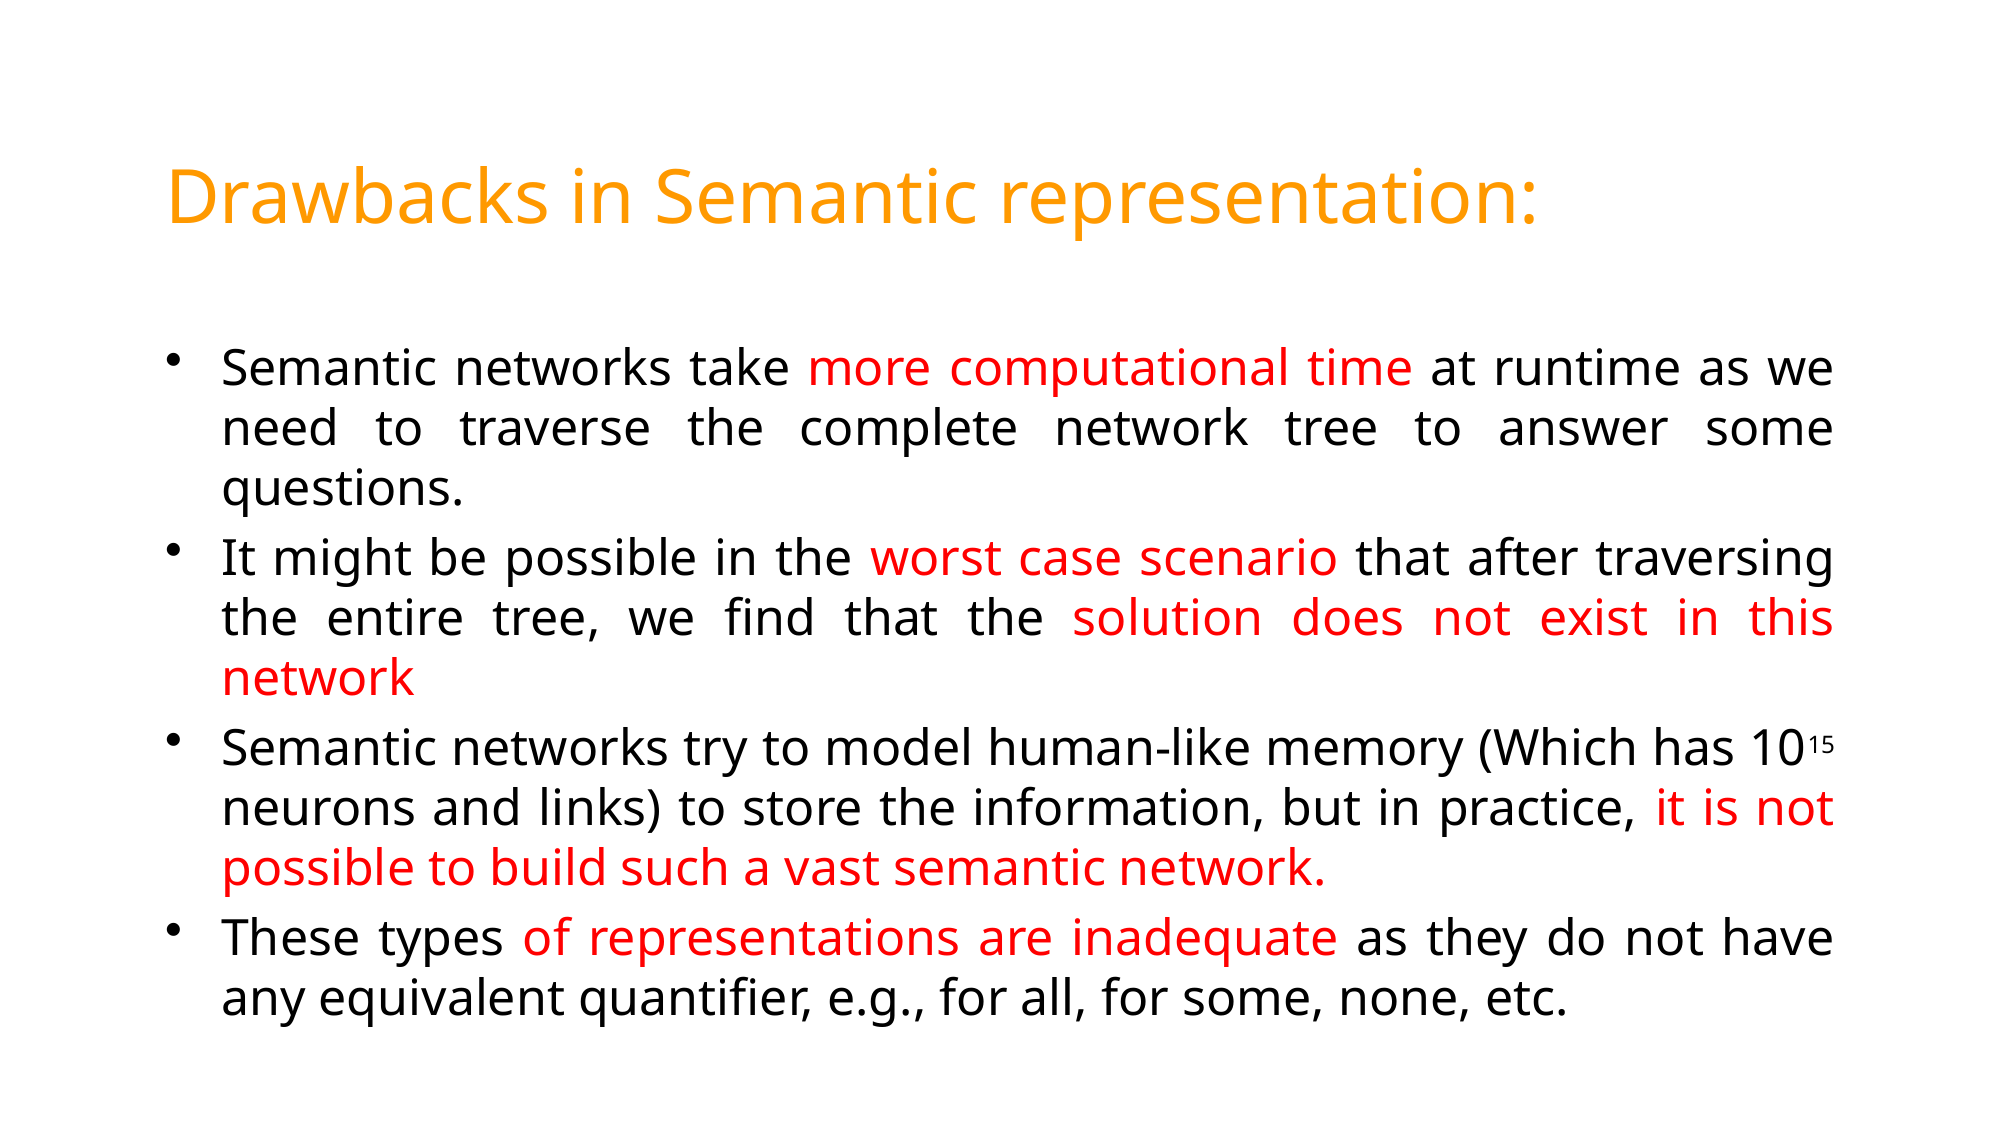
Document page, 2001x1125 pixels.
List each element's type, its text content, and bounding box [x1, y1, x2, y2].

title Drawbacks in Semantic representation: [150, 99, 1850, 288]
list Semantic networks take more computational time at runtime as we need to traverse the complete network tree to answer some questions. It might be possible in the worst case scenario that after traversing the entire tree, we find that the solution does not exist in this network Semantic networks try to model human-like memory (Which has 1015 neurons and links) to store the information, but in practice, it is not possible to build such a vast semantic network. These types of representations are inadequate as they do not have any equivalent quantifier, e.g., for all, for some, none, etc. [150, 328, 1850, 1078]
